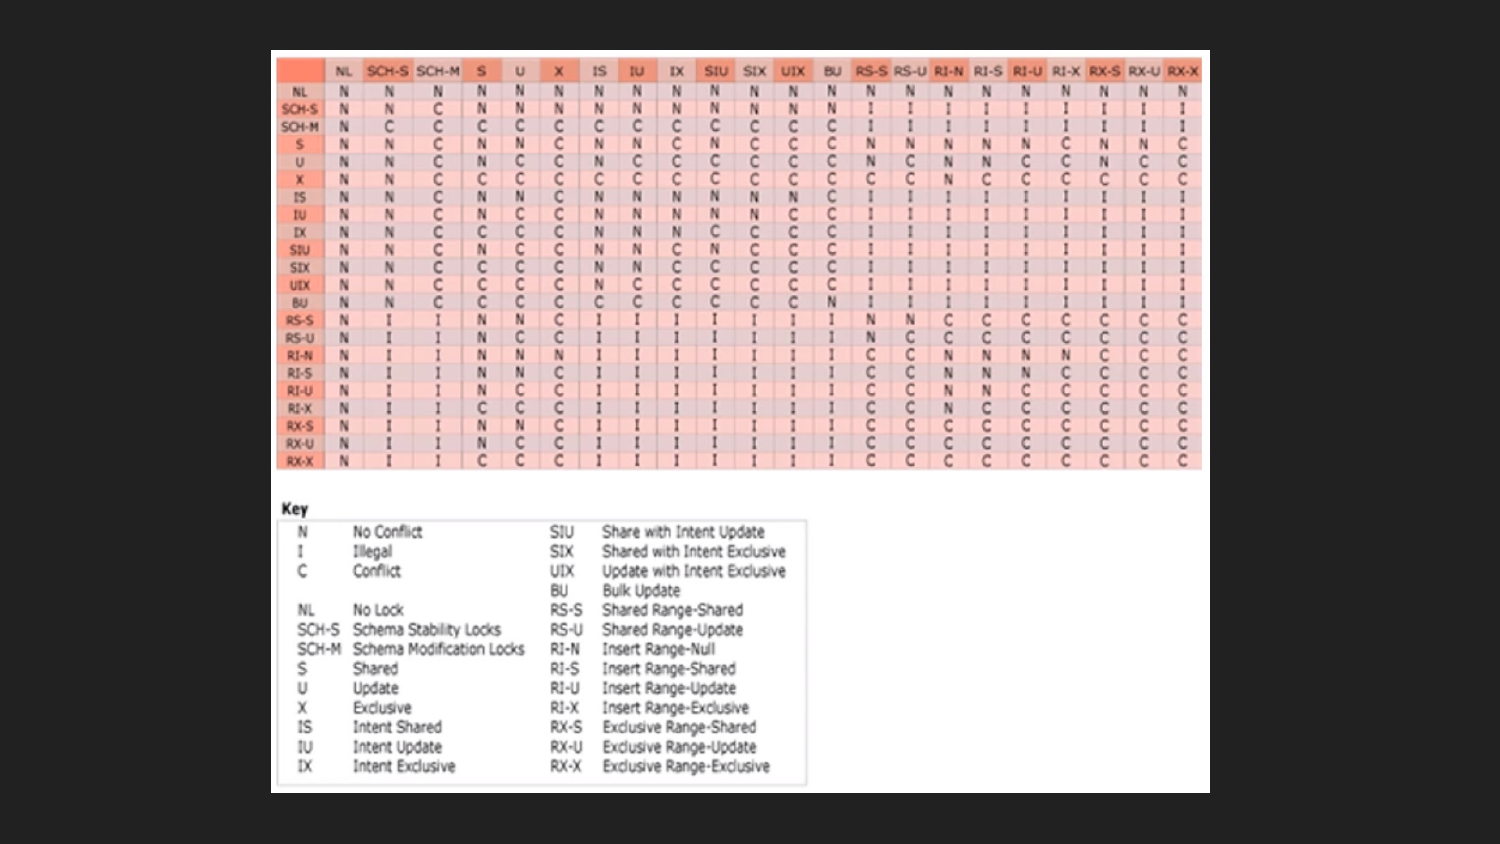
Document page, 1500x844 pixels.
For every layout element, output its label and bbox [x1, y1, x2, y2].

picture [270, 50, 1210, 794]
